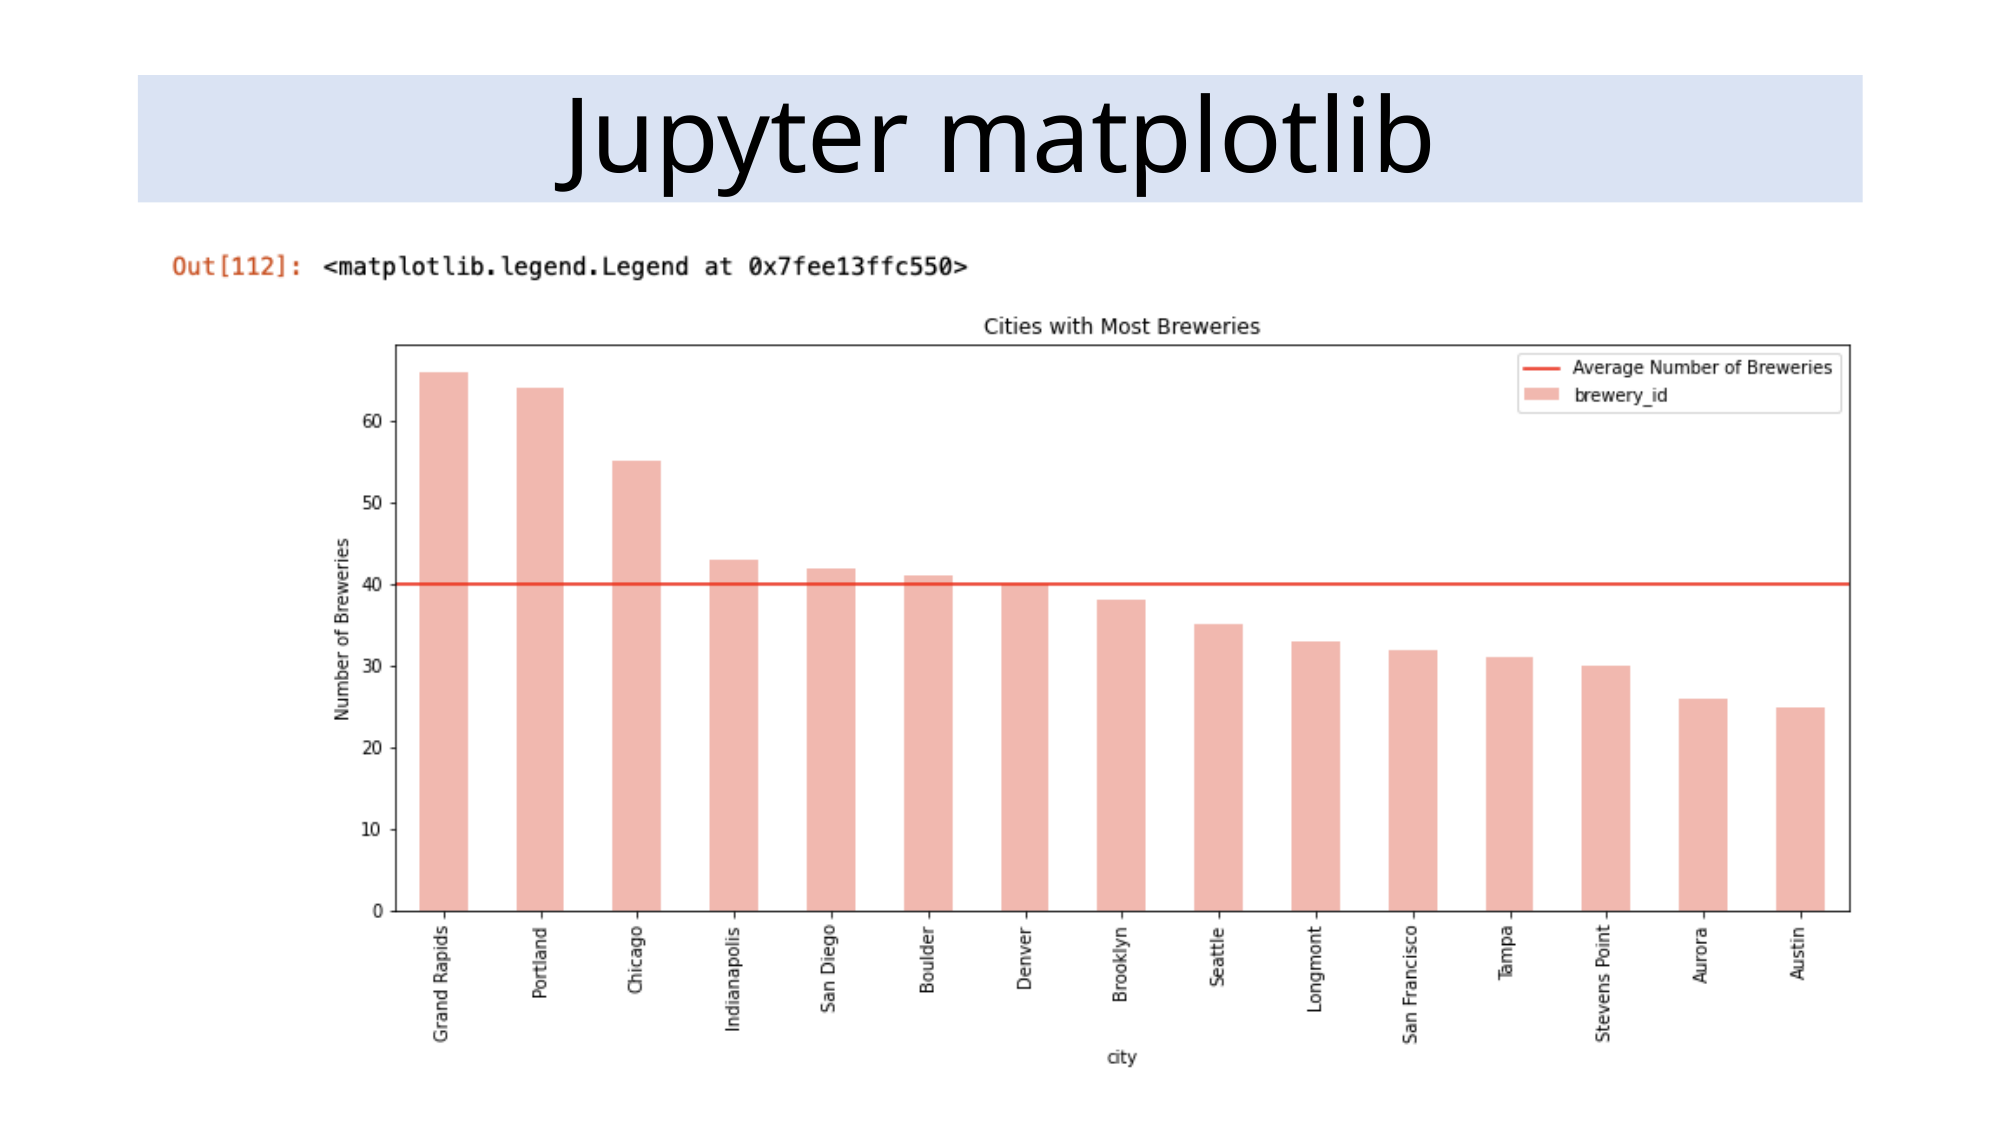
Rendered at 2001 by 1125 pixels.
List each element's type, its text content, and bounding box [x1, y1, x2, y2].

title Jupyter matplotlib [137, 75, 1863, 203]
picture [153, 244, 1879, 1083]
